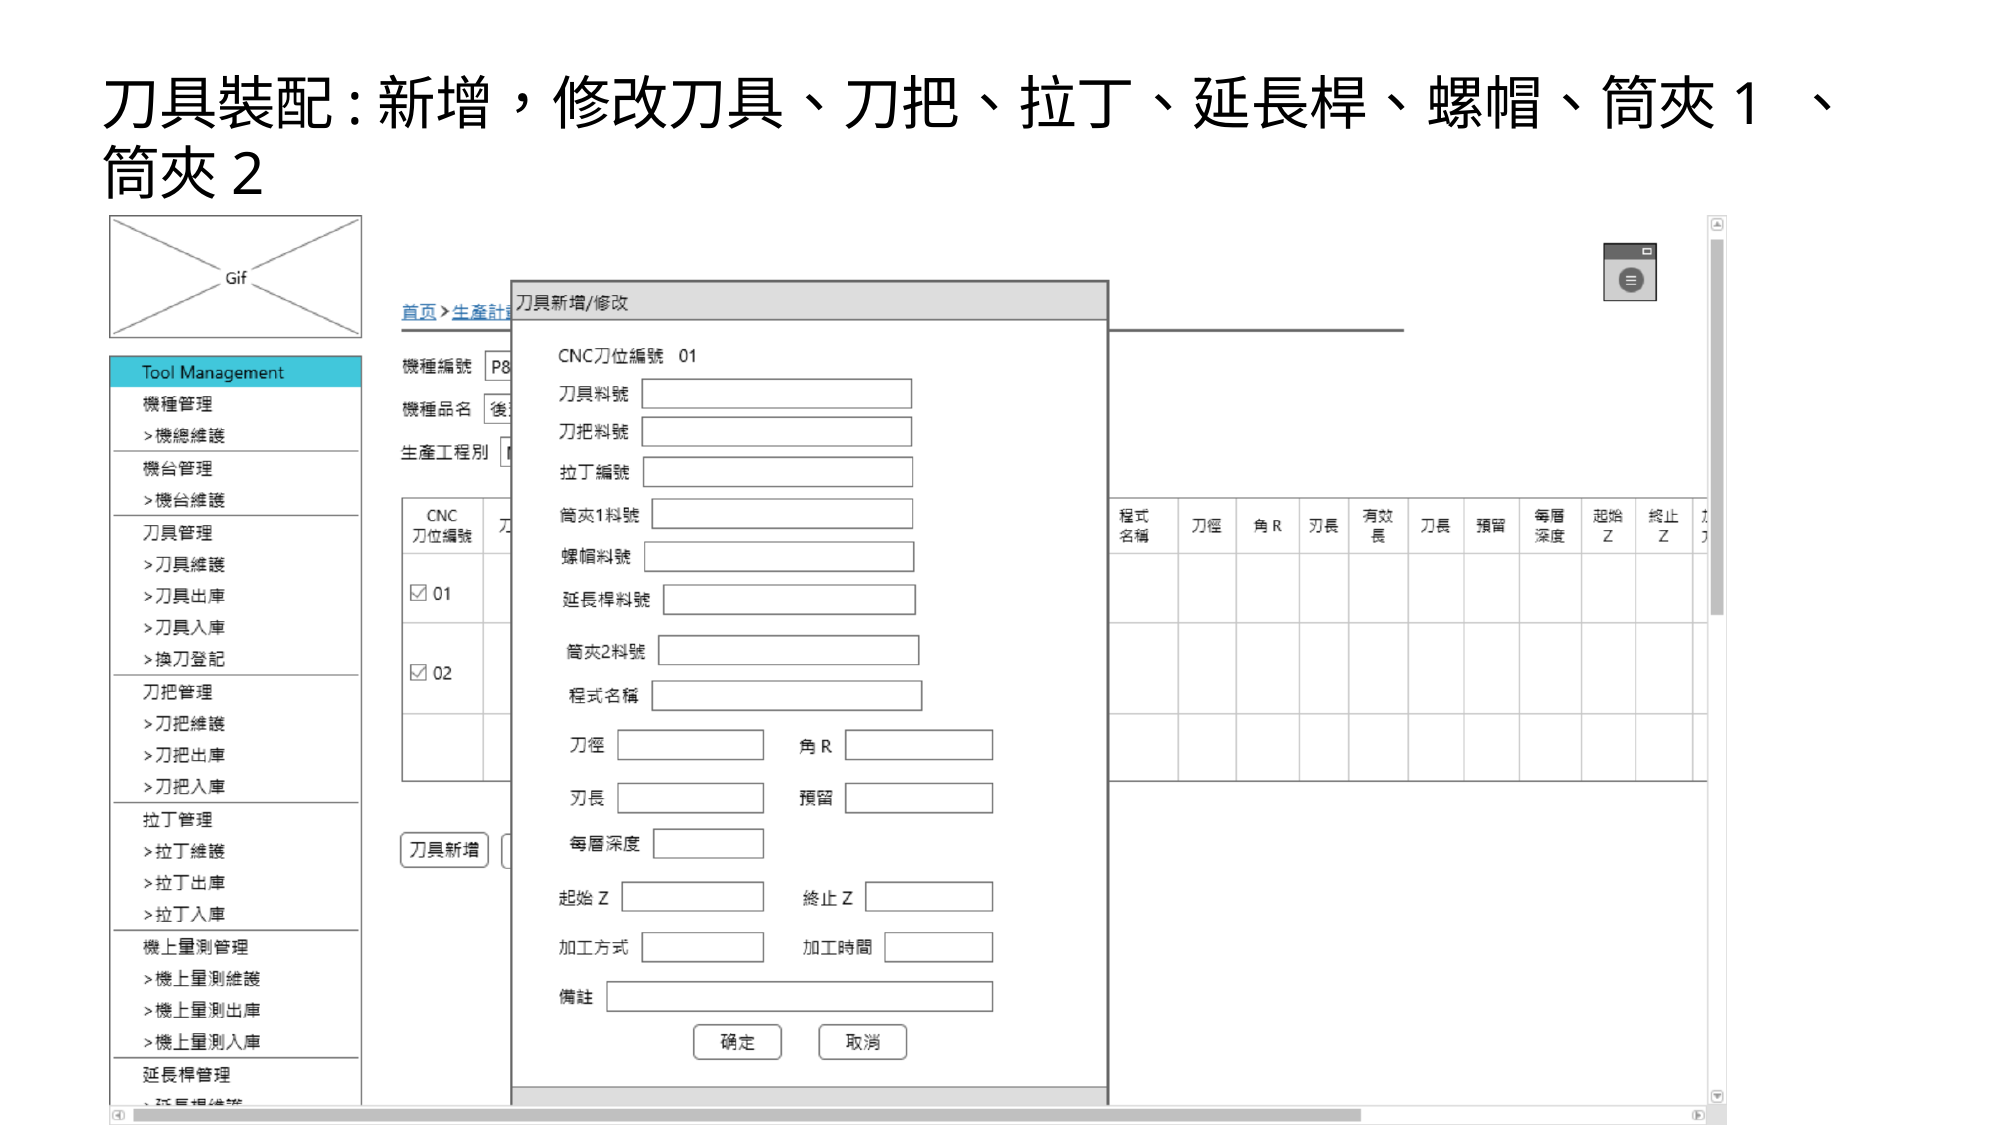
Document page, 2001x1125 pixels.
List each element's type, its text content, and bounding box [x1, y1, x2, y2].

text_box 刀具裝配:新增，修改刀具、刀把、拉丁、延長桿、螺帽、筒夾1 、筒夾2 [86, 59, 1887, 214]
picture [109, 215, 1727, 1125]
